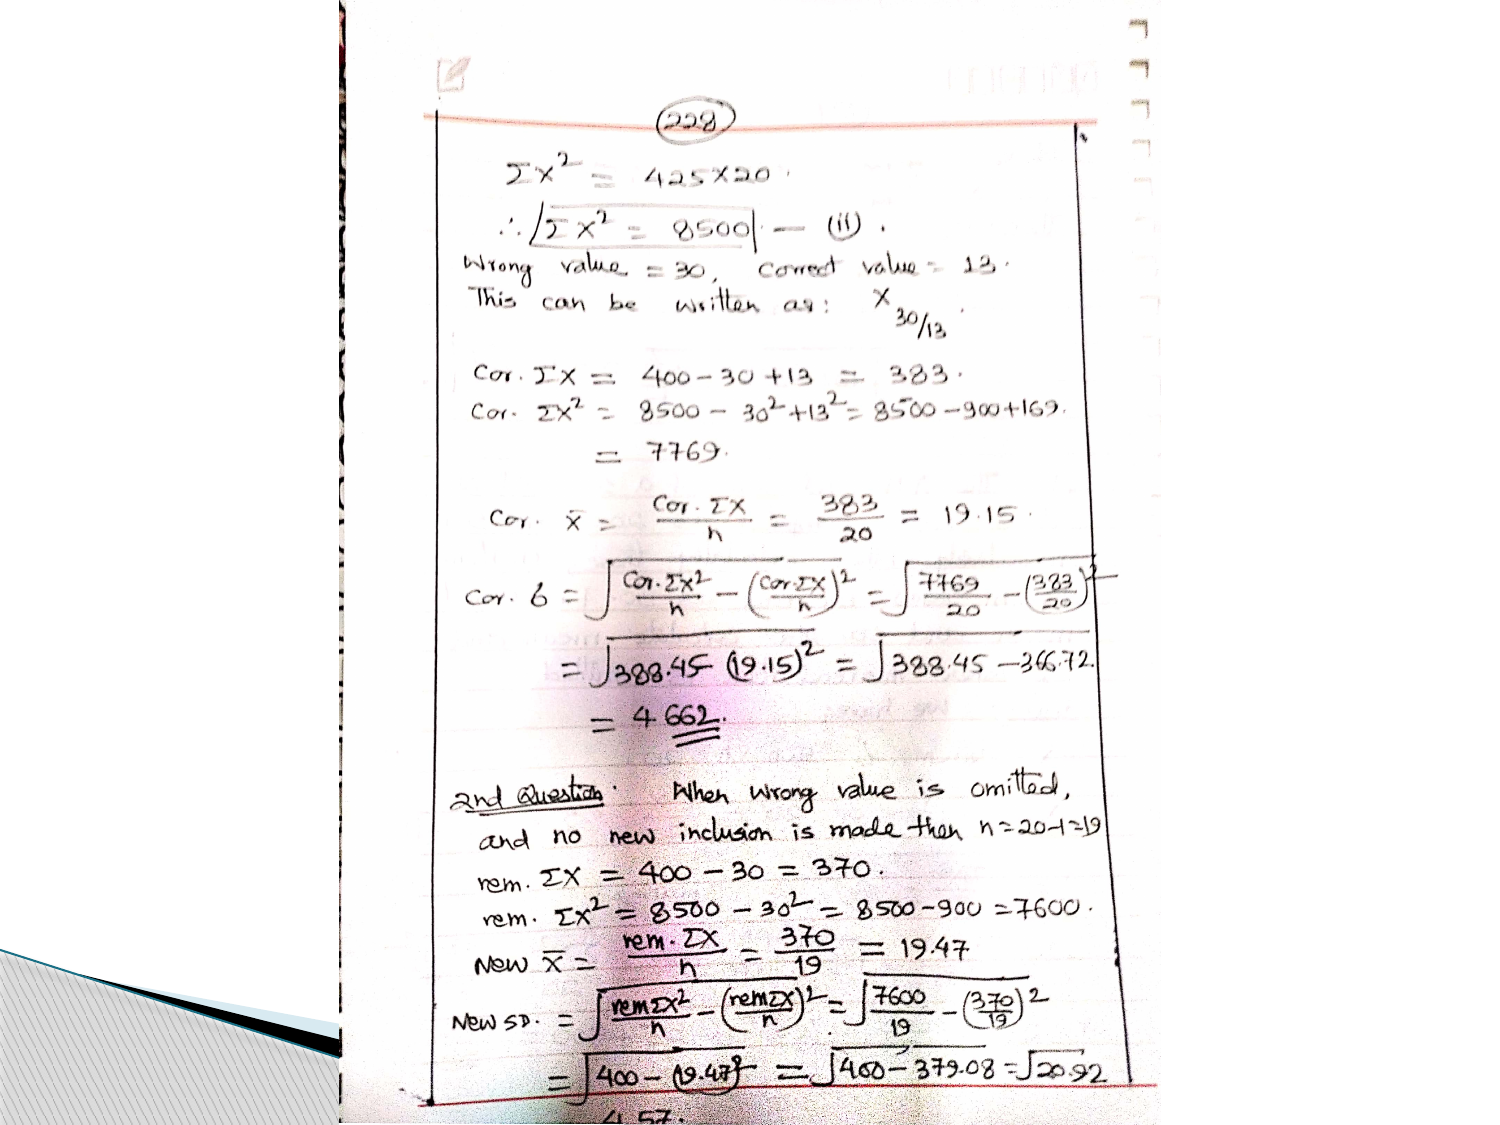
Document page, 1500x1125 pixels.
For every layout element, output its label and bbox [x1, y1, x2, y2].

picture [339, 0, 1161, 1125]
